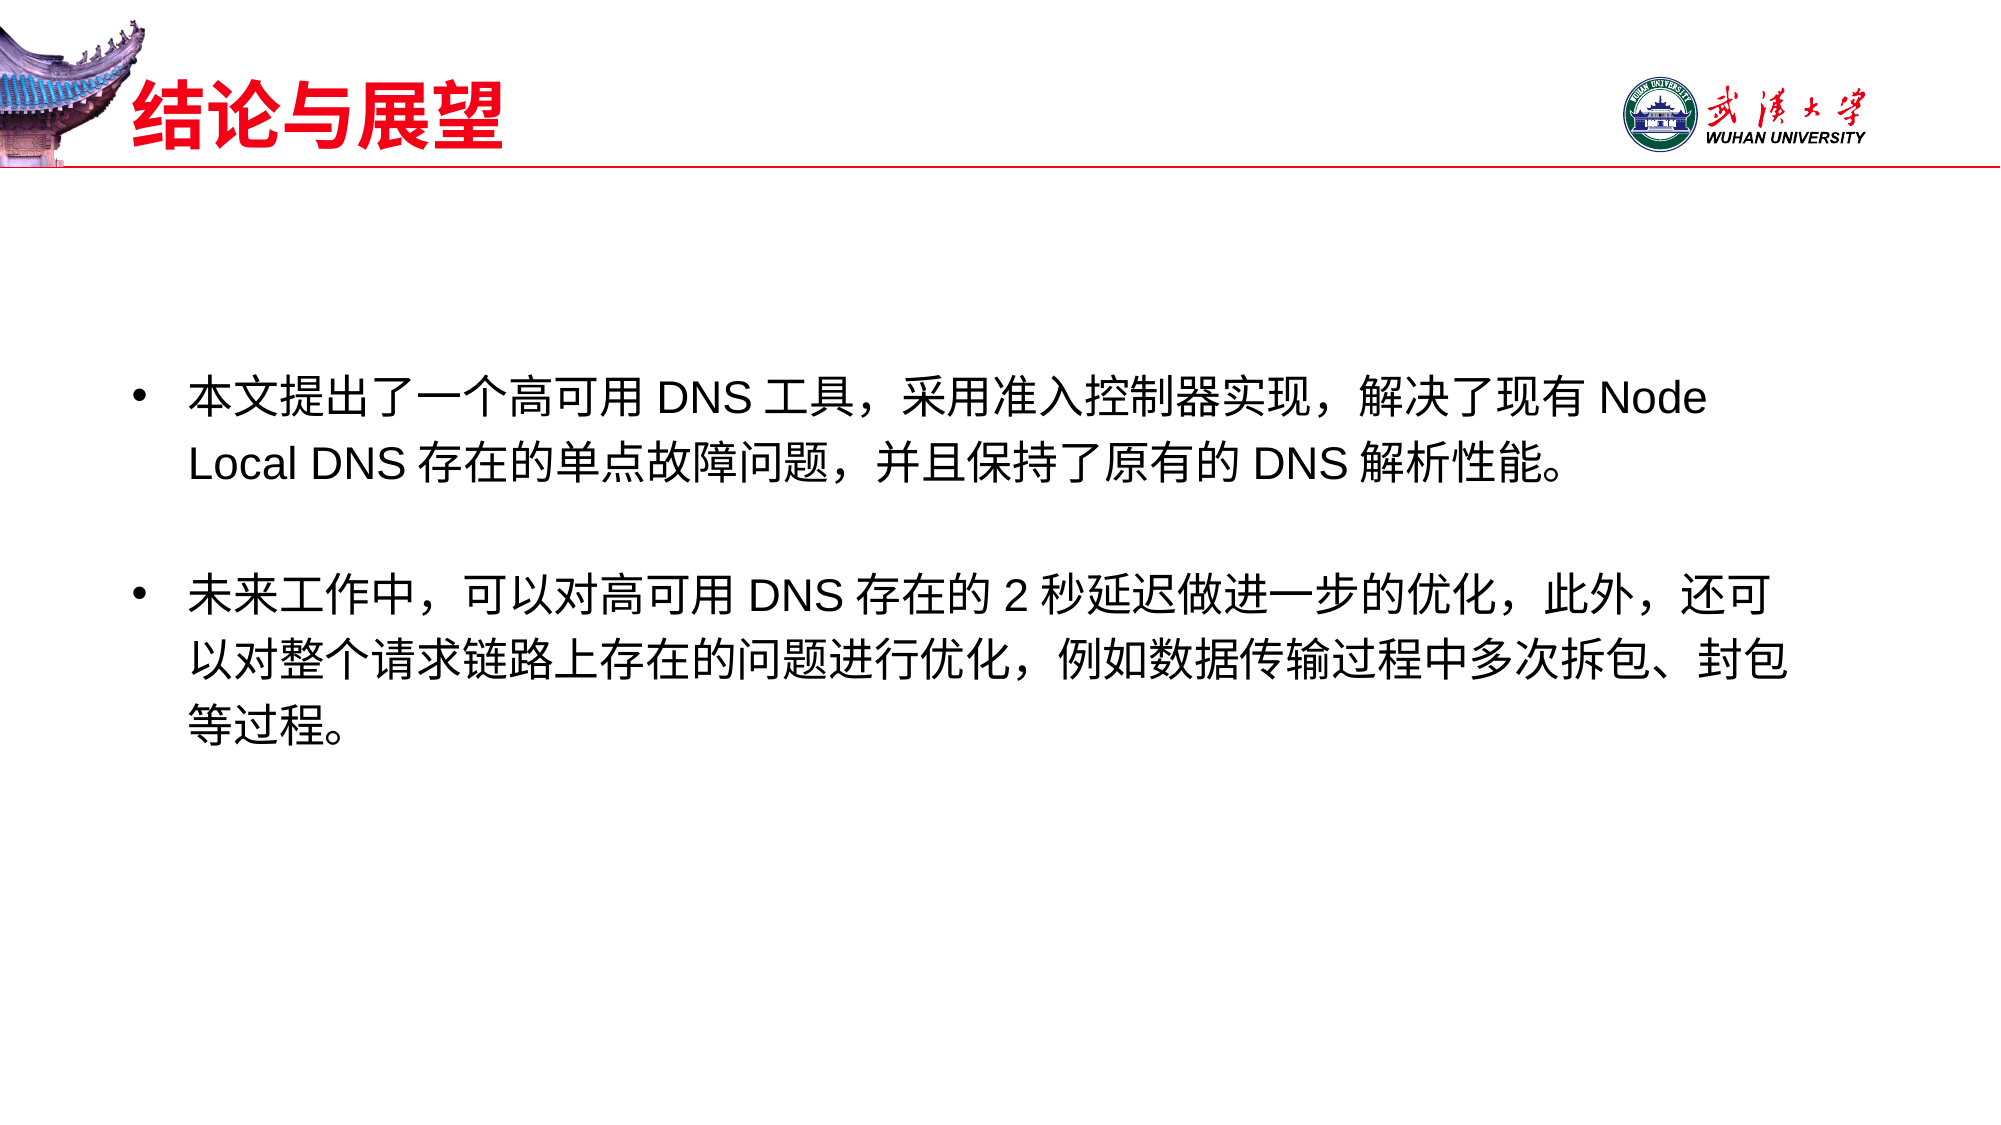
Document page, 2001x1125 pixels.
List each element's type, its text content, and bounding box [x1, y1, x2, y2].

picture [0, 9, 158, 167]
text_box 本文提出了一个高可用DNS工具，采用准入控制器实现，解决了现有Node Local DNS存在的单点故障问题，并且保持了原有的DNS解析性能。 未来工作中，可以对高可用DNS存在的2秒延迟做进一步的优化，此外，还可以对整个请求链路上存在的问题进行优化，例如数据传输过程中多次拆包、封包等过程。 [131, 282, 1796, 826]
title 结论与展望 [131, 64, 1604, 174]
